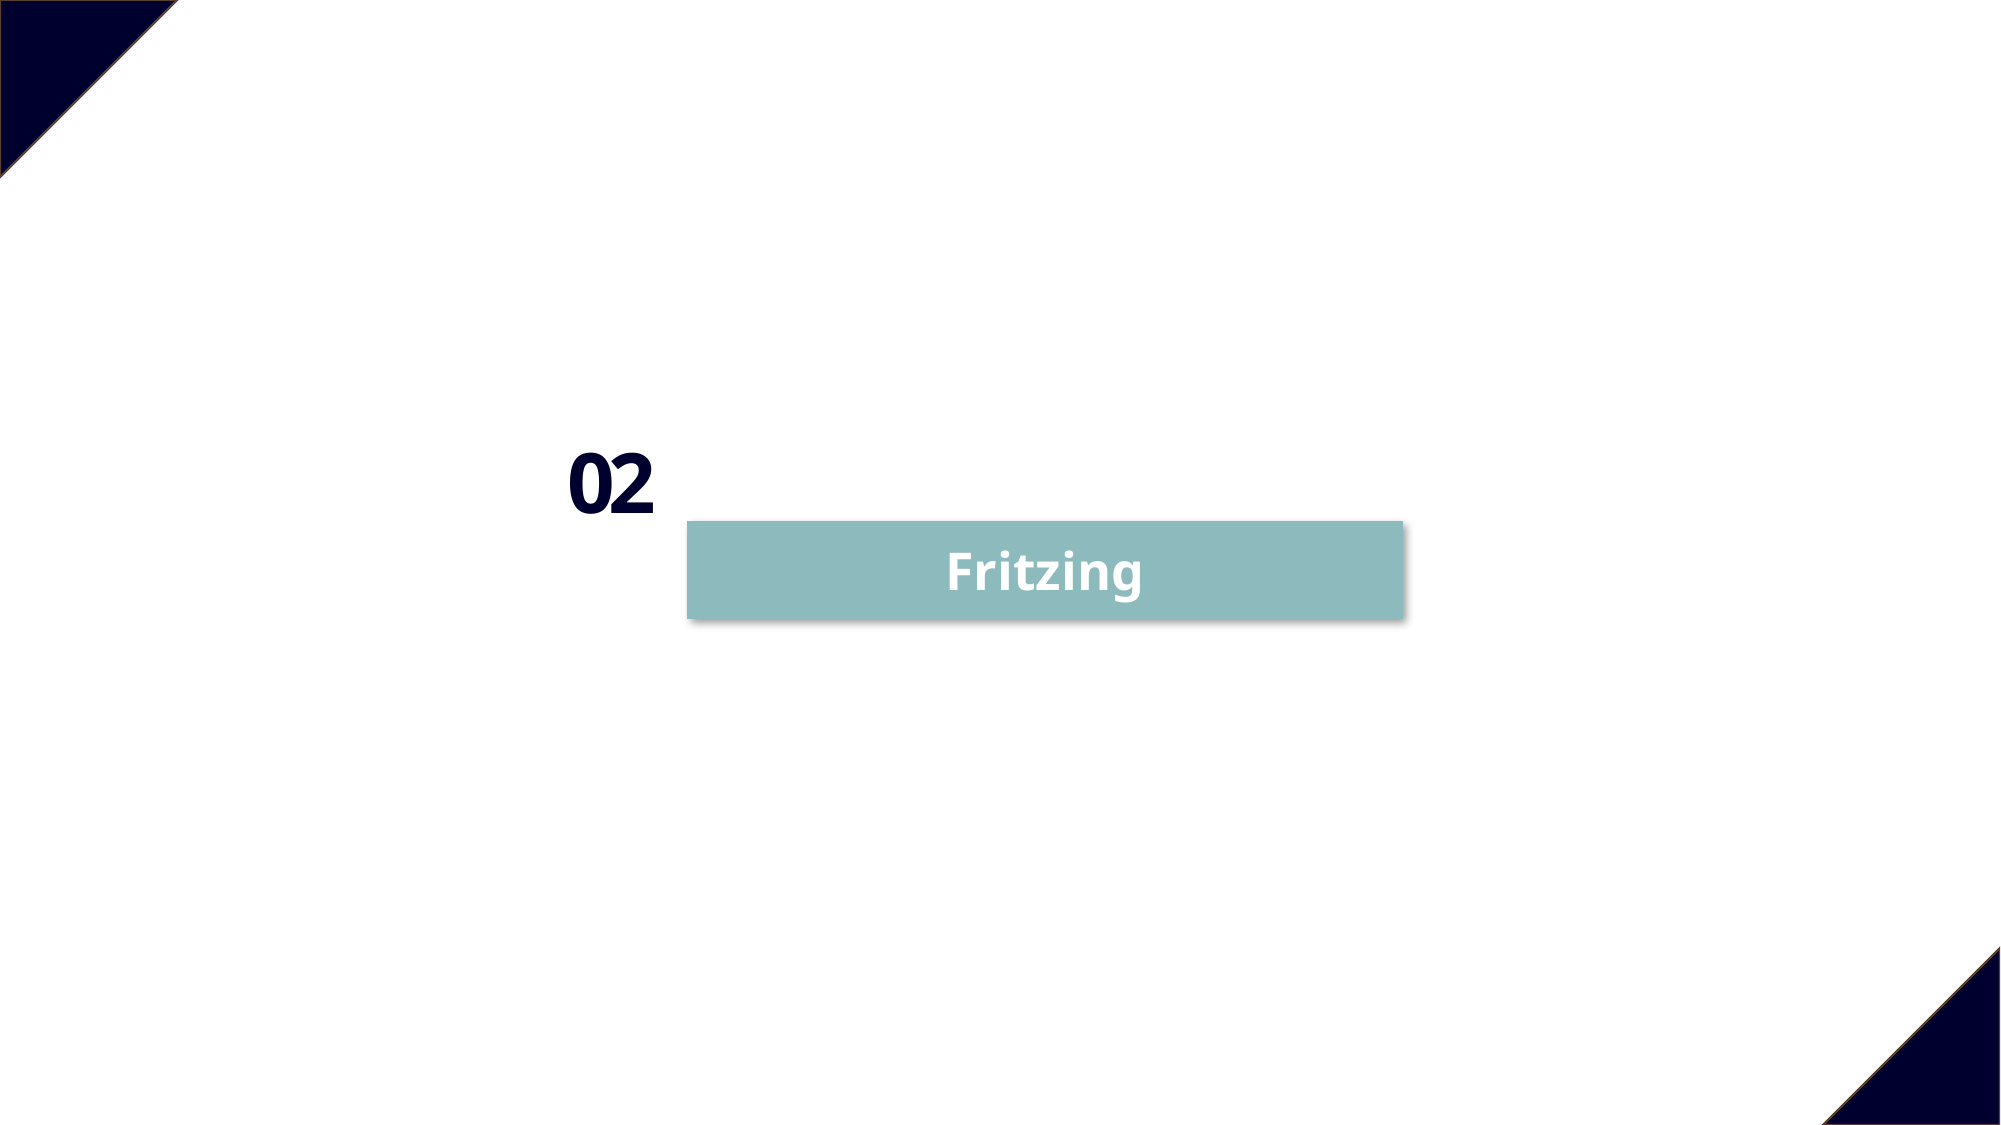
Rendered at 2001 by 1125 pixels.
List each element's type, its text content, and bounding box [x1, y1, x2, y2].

text_box 02 [552, 423, 671, 538]
text_box Fritzing [687, 521, 1403, 619]
